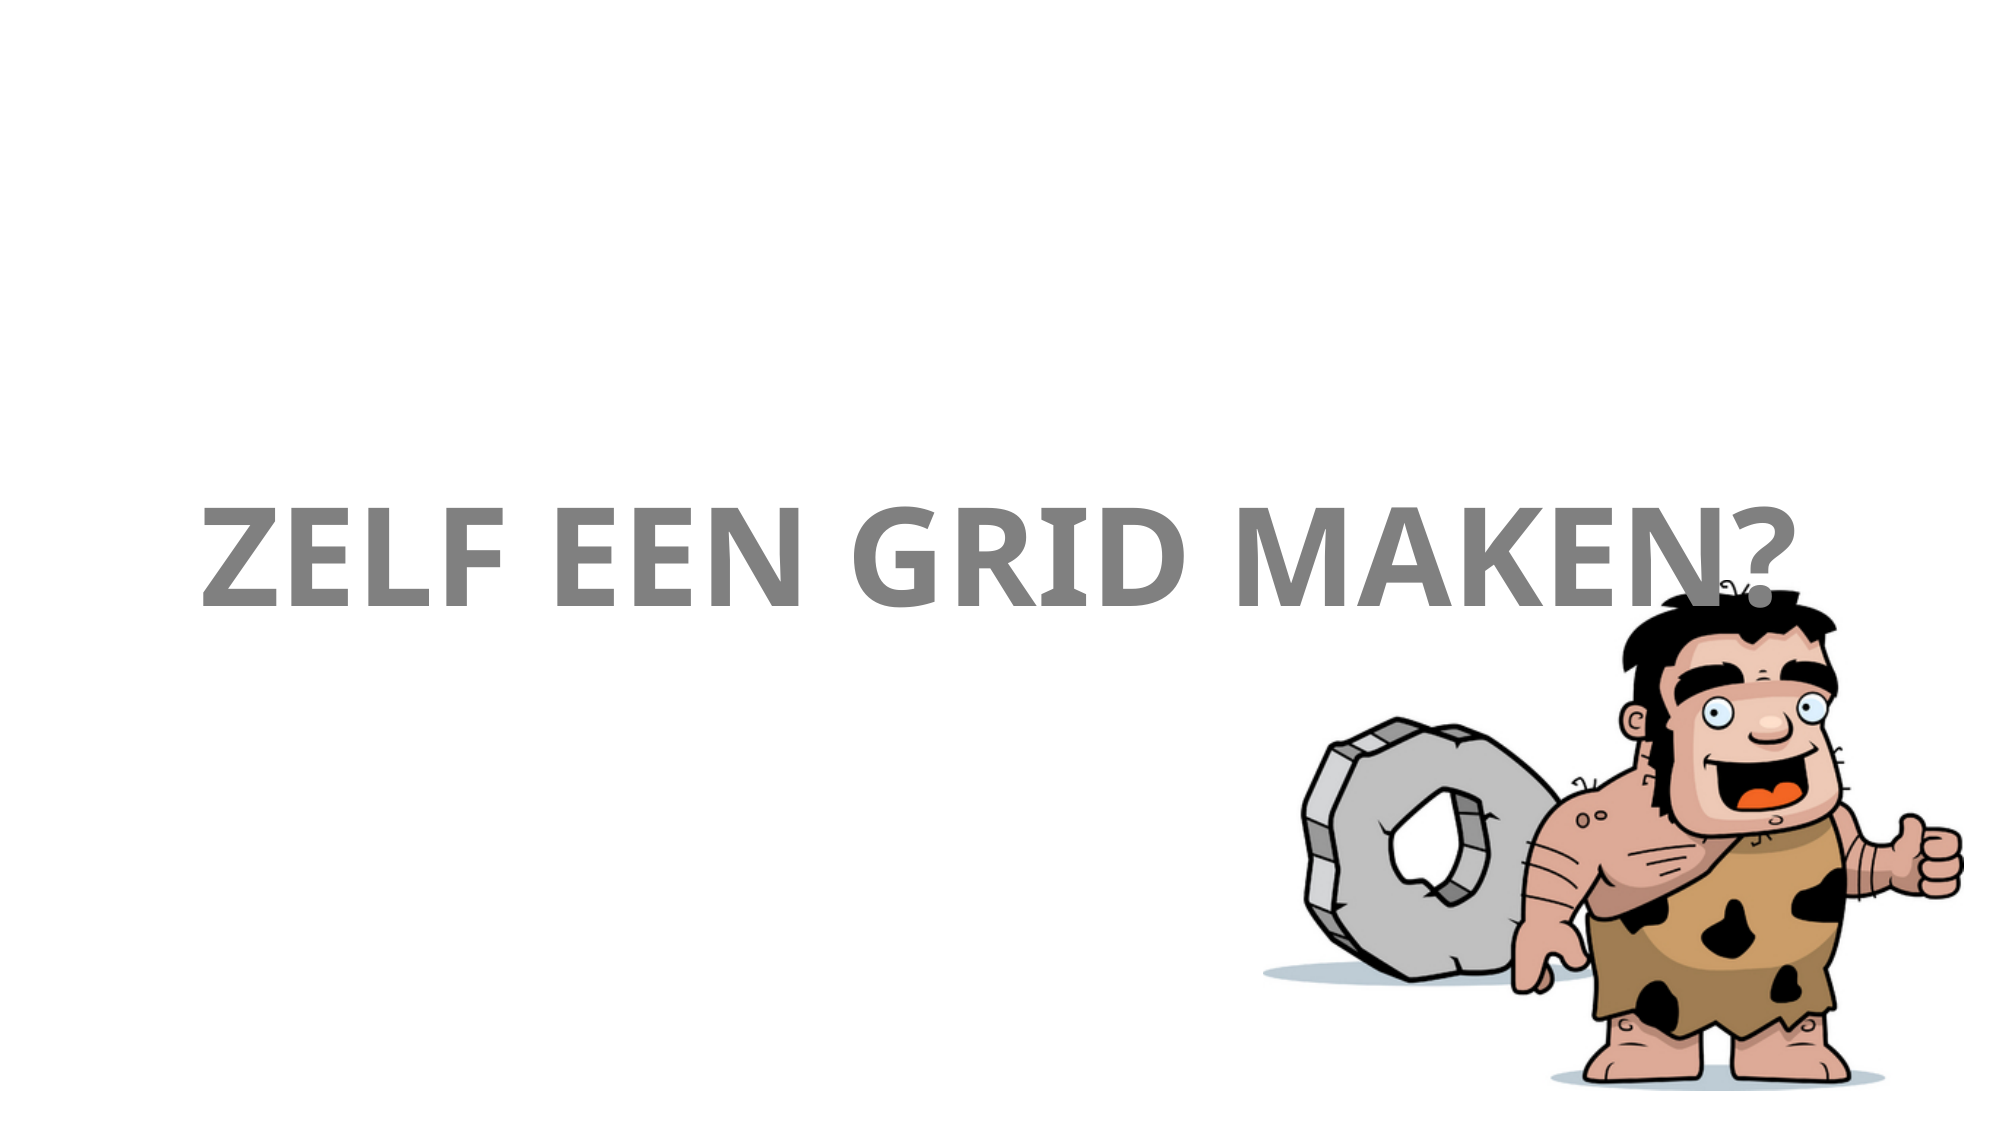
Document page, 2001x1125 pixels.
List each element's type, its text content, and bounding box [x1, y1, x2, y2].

picture [1263, 580, 1964, 1091]
title ZELF EEN GRID MAKEN? [137, 453, 1863, 672]
